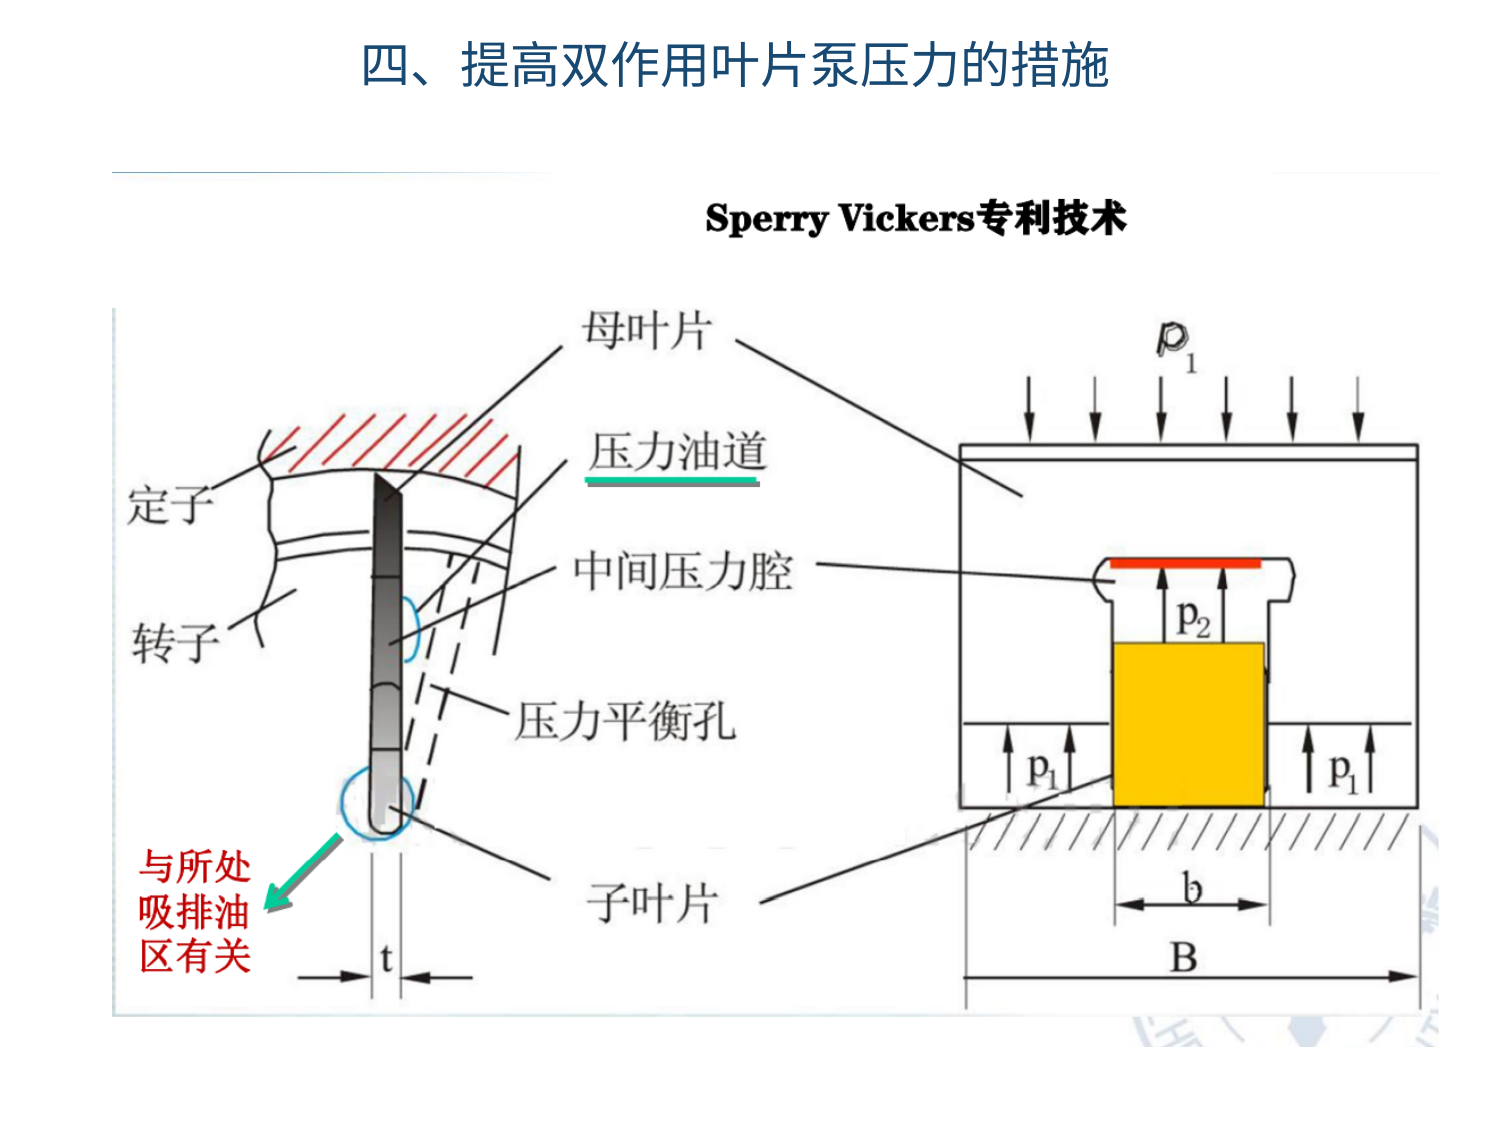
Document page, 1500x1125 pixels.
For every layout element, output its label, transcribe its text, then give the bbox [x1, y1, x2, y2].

text_box 四、提高双作用叶片泵压力的措施 [267, 26, 1204, 102]
picture [111, 172, 1439, 1047]
